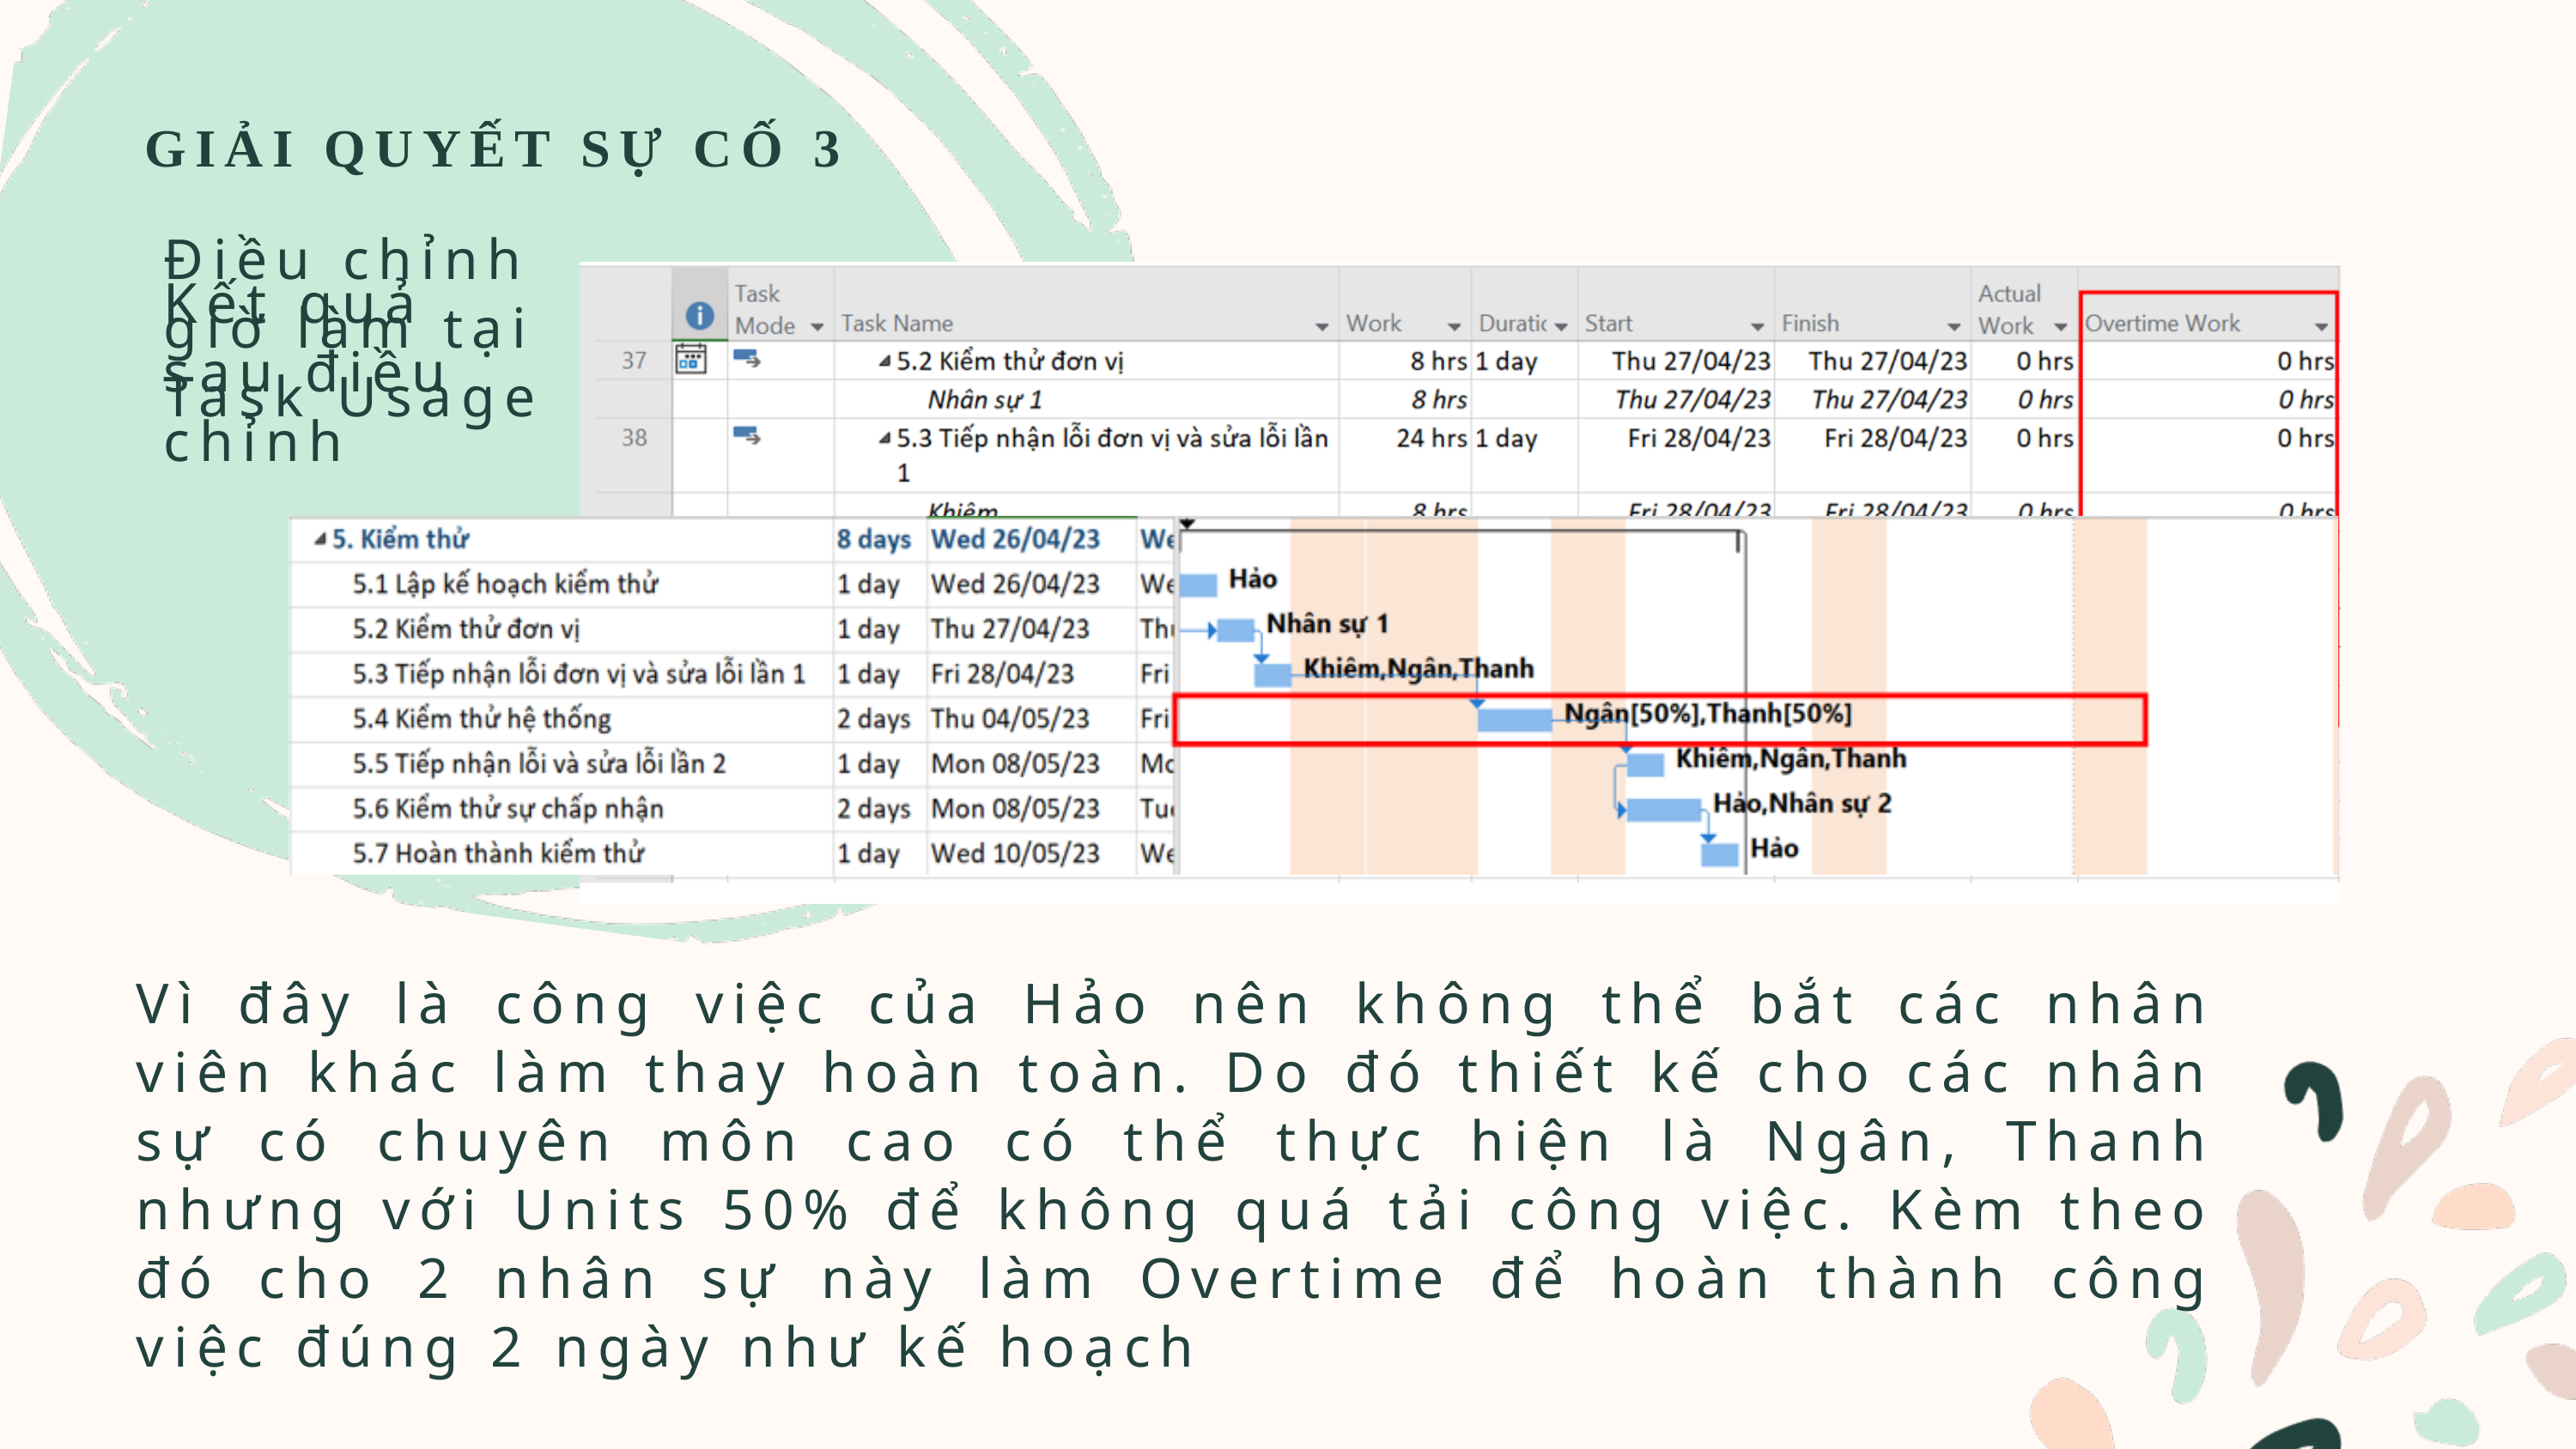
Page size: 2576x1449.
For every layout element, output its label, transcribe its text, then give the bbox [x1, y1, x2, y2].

text_box Kết quả sau điều chỉnh [163, 265, 543, 541]
text_box Vì đây là công việc của Hảo nên không thể bắt các nhân viên khác làm thay hoàn toàn. Do đó thiết kế cho các nhân sự có chuyên môn cao có thể thực hiện là Ngân, Thanh nhưng với Units 50% để không quá tải công việc. Kèm theo đó cho 2 nhân sự này làm Overtime để hoàn thành công việc đúng 2 ngày như kế hoạch [136, 965, 2218, 1379]
text_box [289, 516, 2339, 875]
text_box Điều chỉnh giờ làm tại Task Usage [163, 221, 608, 428]
text_box [2023, 1037, 2576, 1449]
text_box [580, 262, 2341, 904]
text_box GIẢI QUYẾT SỰ CỐ 3 [144, 110, 856, 178]
text_box [0, 0, 1185, 965]
